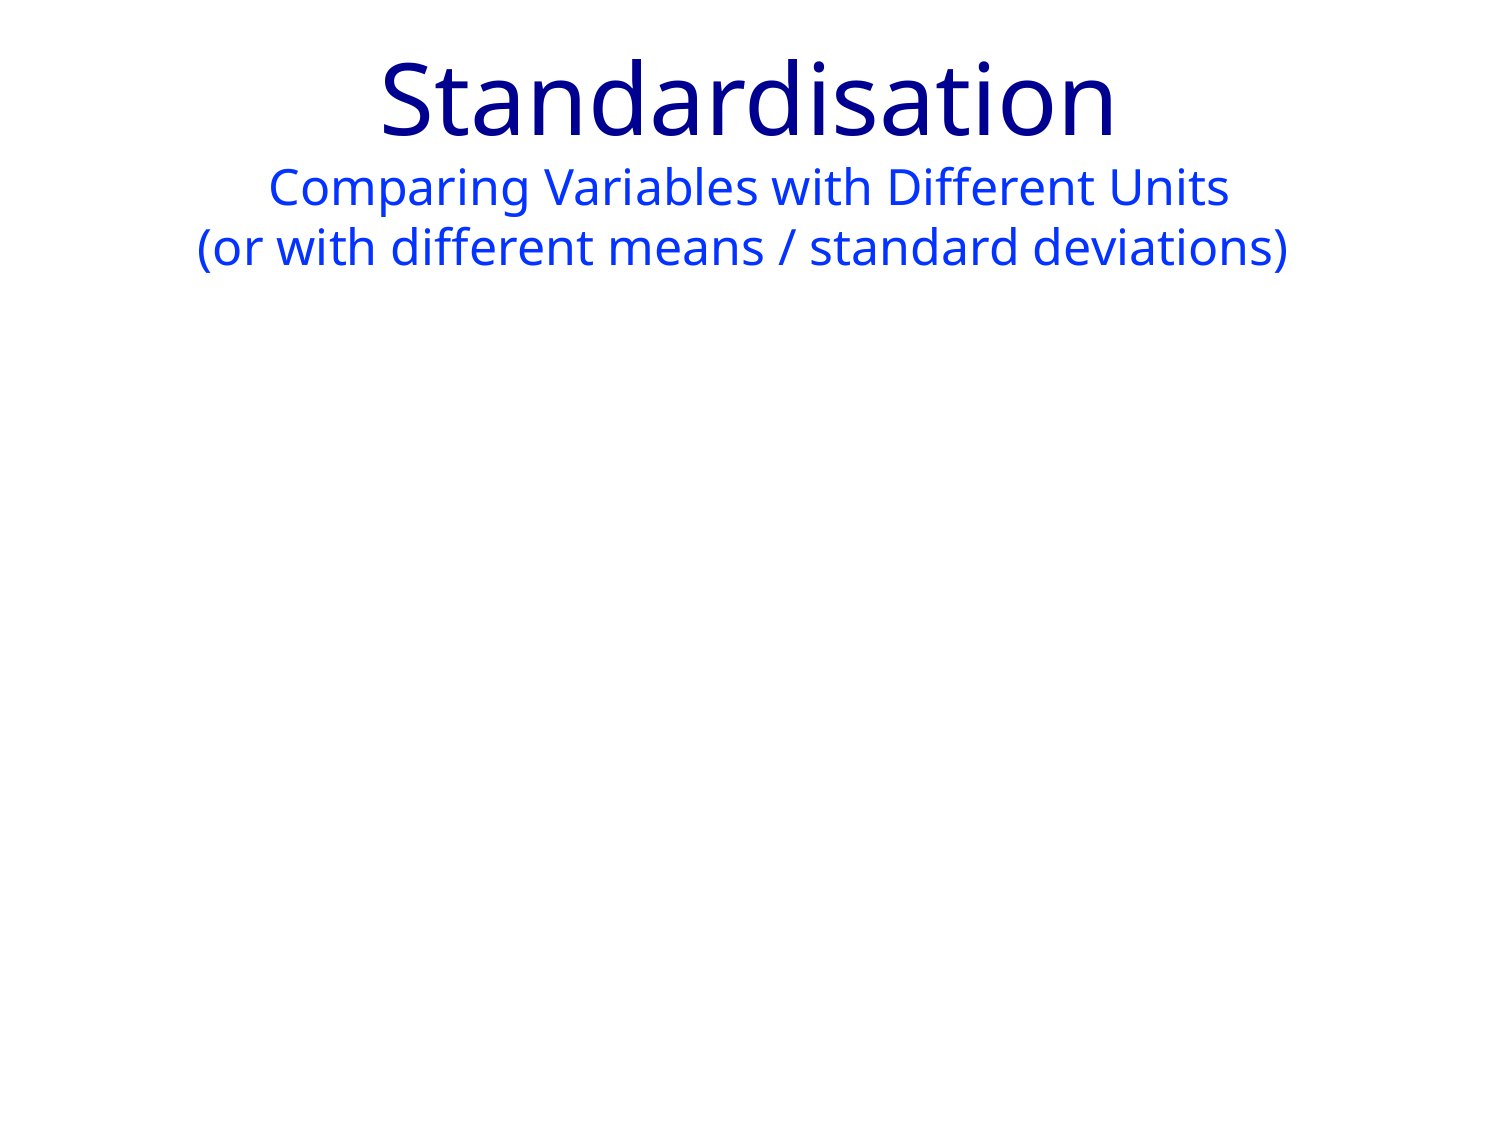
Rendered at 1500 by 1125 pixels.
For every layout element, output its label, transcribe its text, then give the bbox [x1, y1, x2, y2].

text_box Standardisation Comparing Variables with Different Units (or with different means / standard deviations) [0, 0, 1500, 311]
